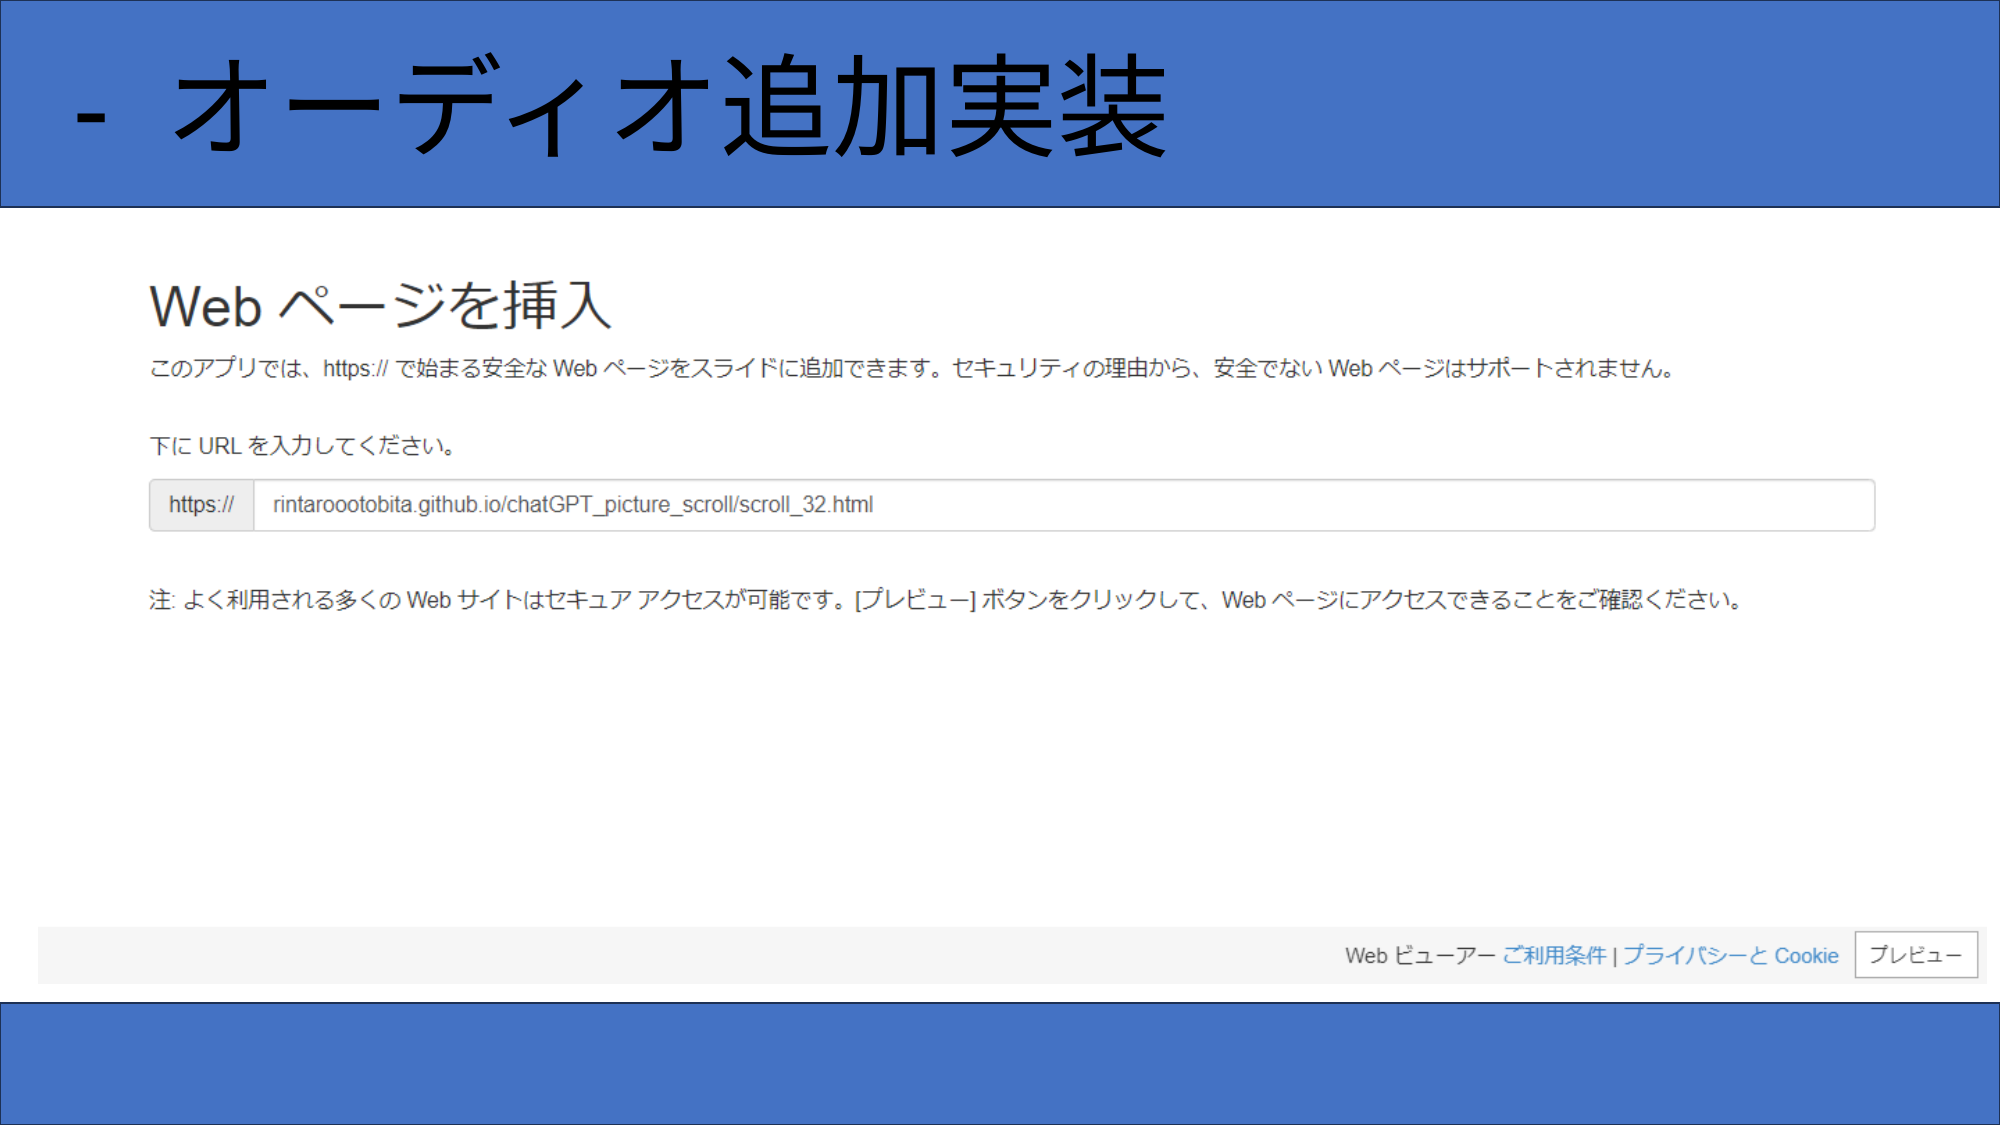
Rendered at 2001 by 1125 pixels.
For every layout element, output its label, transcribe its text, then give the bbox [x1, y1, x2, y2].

text_box - オーディオ追加実装 [0, 0, 2000, 208]
text_box [0, 1002, 2000, 1125]
picture [38, 246, 1987, 984]
